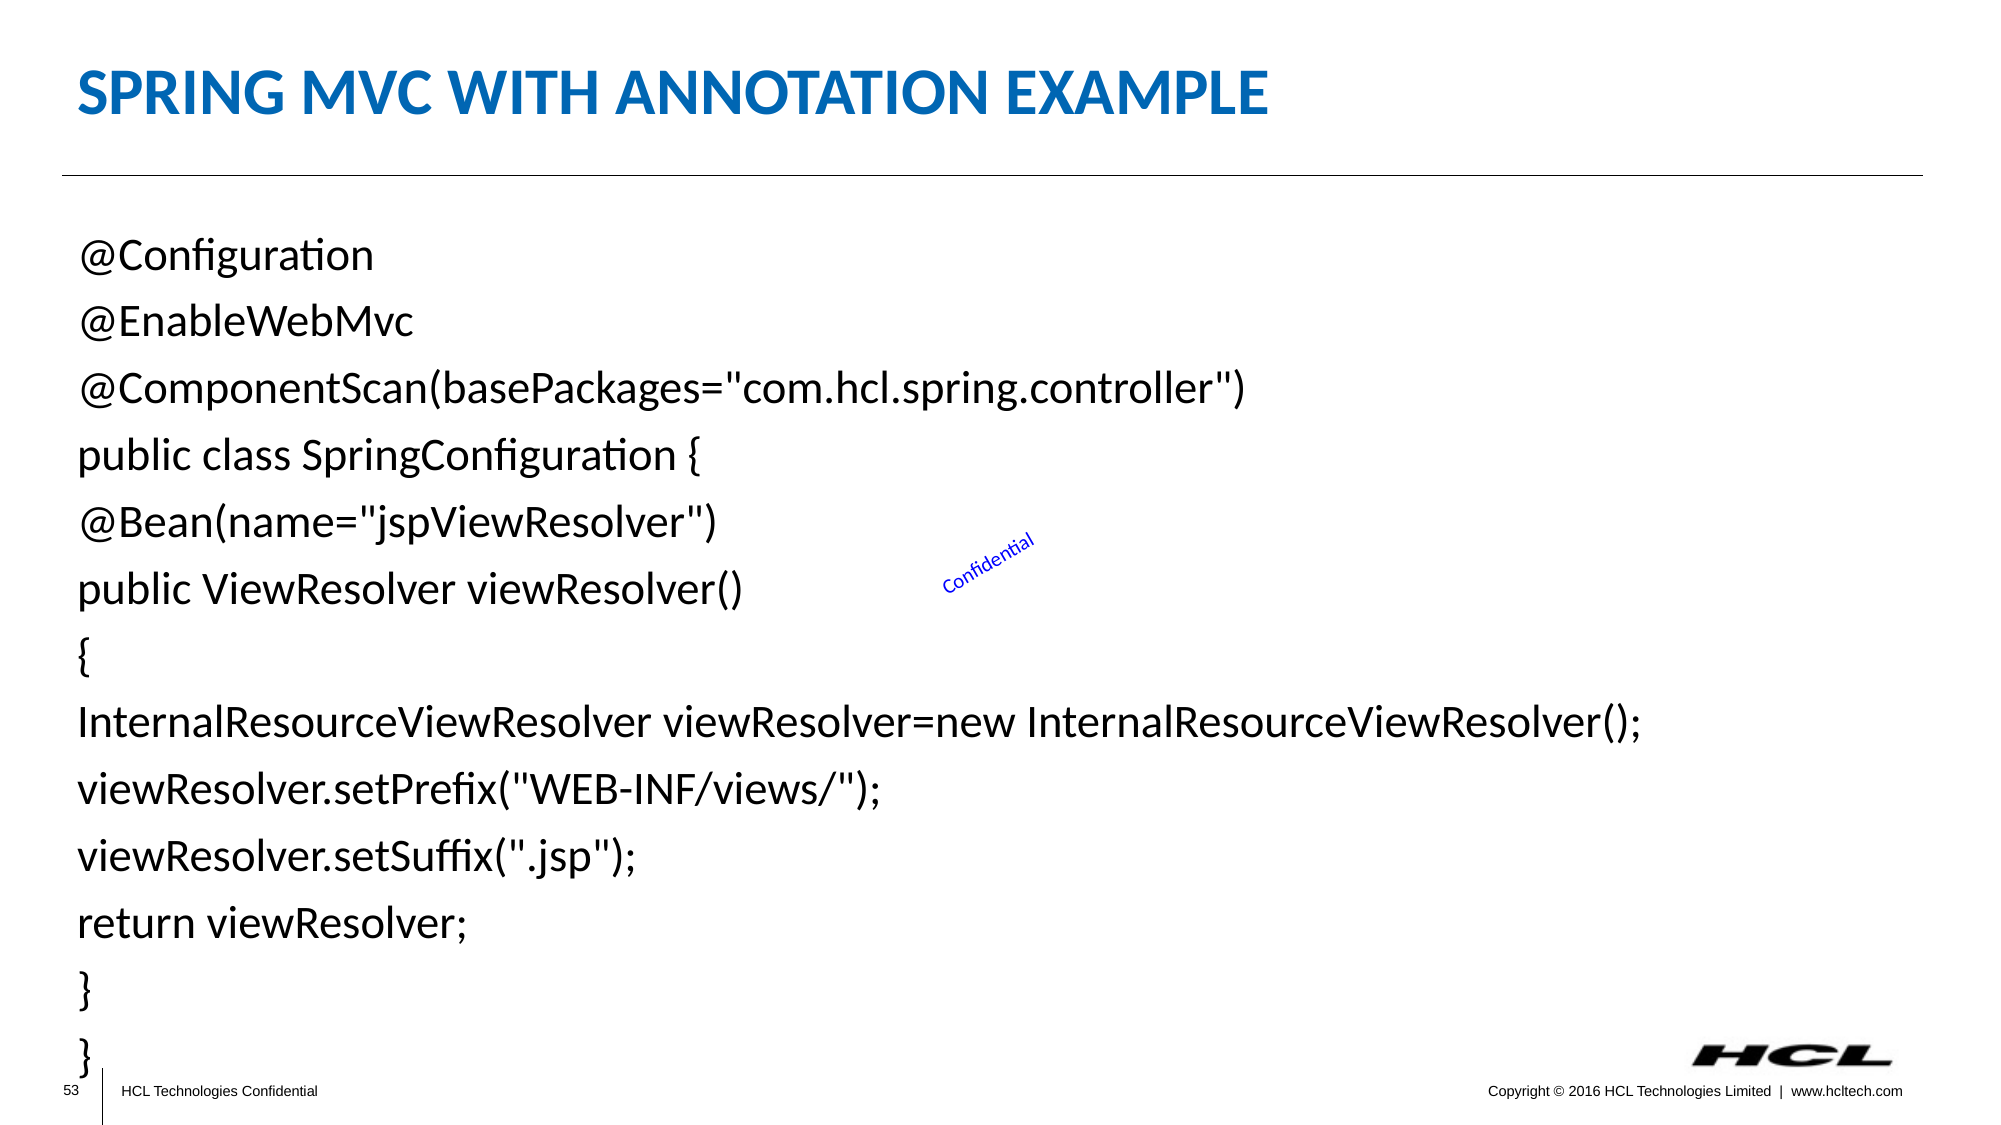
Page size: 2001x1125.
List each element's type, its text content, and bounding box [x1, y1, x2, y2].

title Spring MVC with annotation example [62, 42, 1781, 144]
list @Configuration @EnableWebMvc @ComponentScan(basePackages="com.hcl.spring.controller") public class SpringConfiguration { @Bean(name="jspViewResolver") public ViewResolver viewResolver() { InternalResourceViewResolver viewResolver=new InternalResourceViewResolver(); viewResolver.setPrefix("WEB-INF/views/"); viewResolver.setSuffix(".jsp"); return viewResolver; } } [62, 222, 1854, 1095]
picture [1854, 1024, 1924, 1080]
